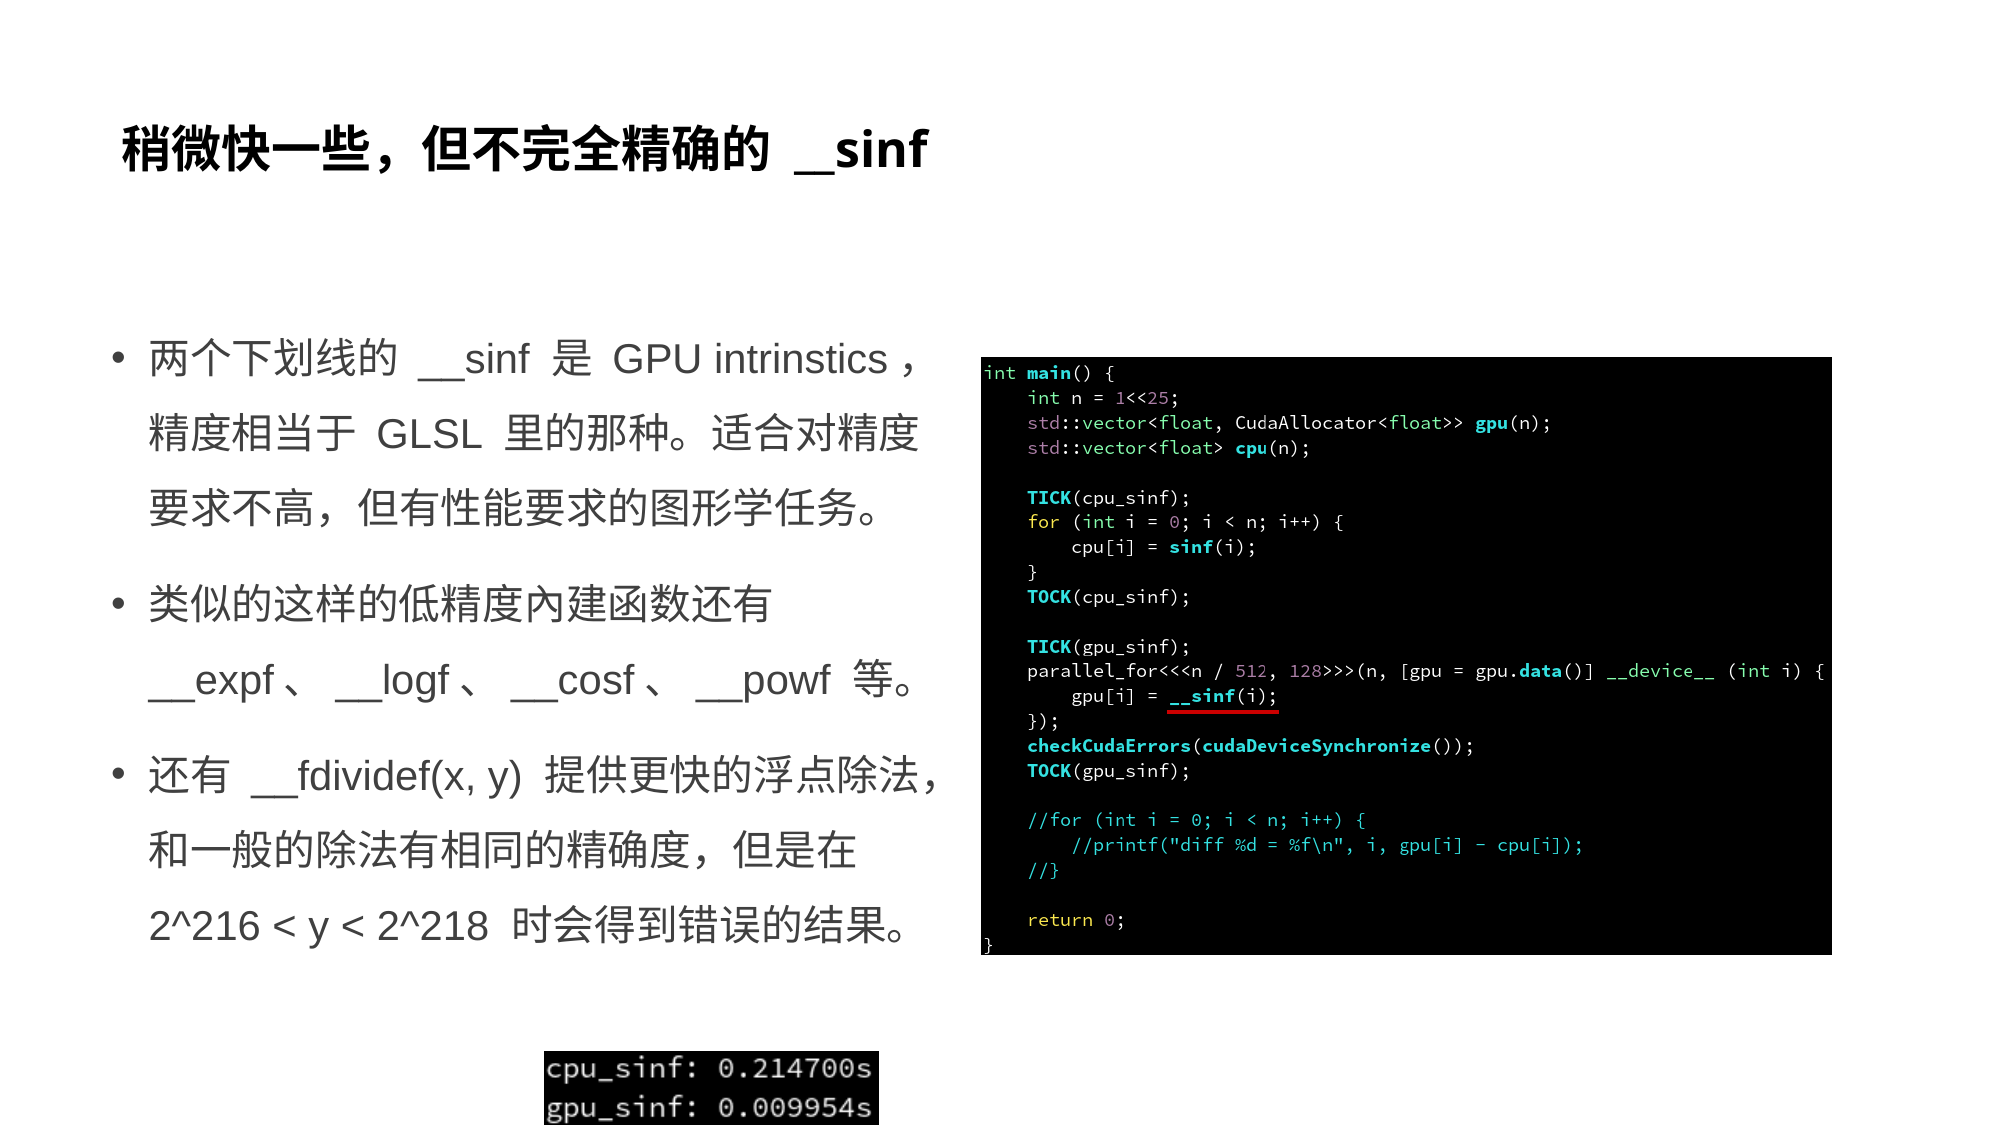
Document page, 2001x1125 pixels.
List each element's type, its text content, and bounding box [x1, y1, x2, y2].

picture [544, 1051, 879, 1125]
title 稍微快一些，但不完全精确的 __sinf [106, 42, 1832, 260]
list 两个下划线的 __sinf 是 GPU intrinstics，精度相当于 GLSL 里的那种。适合对精度要求不高，但有性能要求的图形学任务。 类似的这样的低精度內建函数还有 __expf、__logf、__cosf、__powf 等。 还有 __fdividef(x, y) 提供更快的浮点除法，和一般的除法有相同的精确度，但是在 2^216 < y < 2^218 时会得到错误的结果。 [96, 299, 957, 1014]
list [981, 357, 1832, 955]
